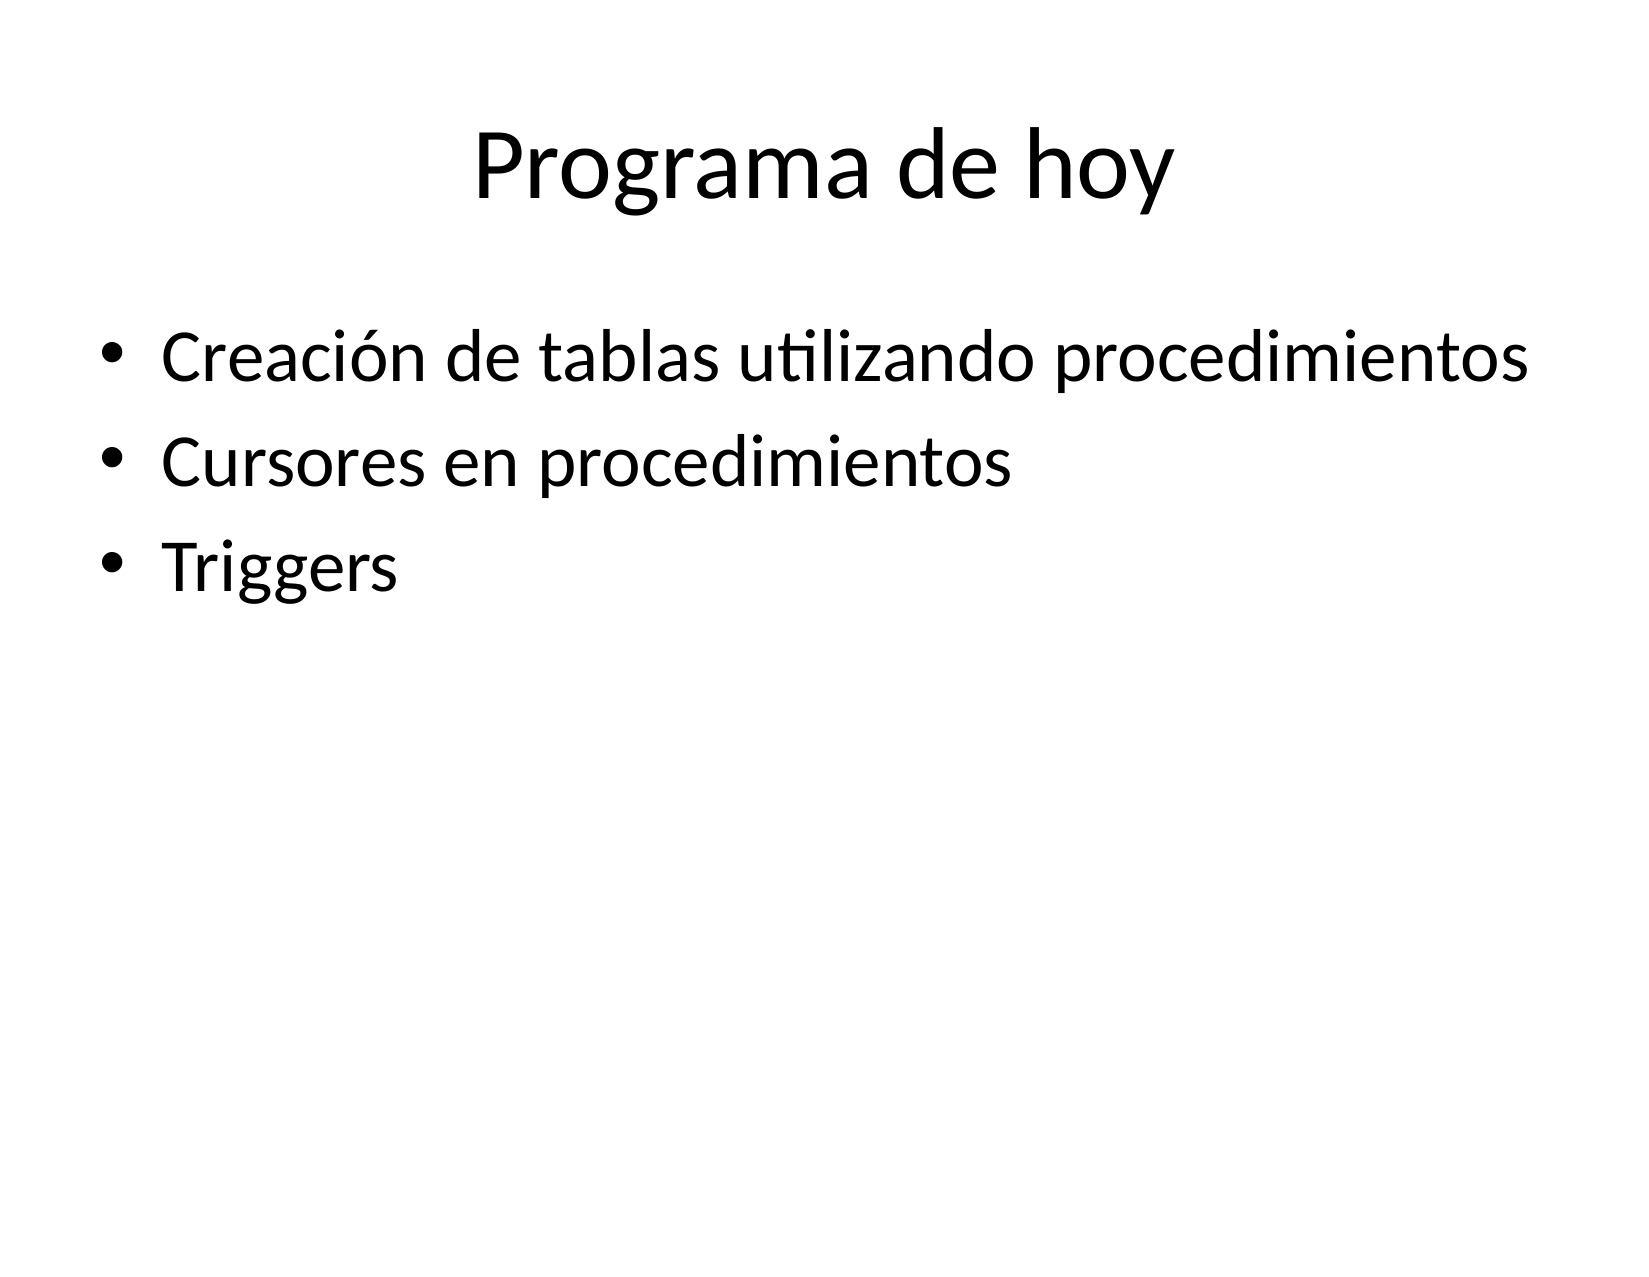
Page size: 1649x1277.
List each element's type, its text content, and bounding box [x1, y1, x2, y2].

list Creación de tablas utilizando procedimientos Cursores en procedimientos Triggers [82, 297, 1566, 1141]
title Programa de hoy [82, 51, 1566, 264]
